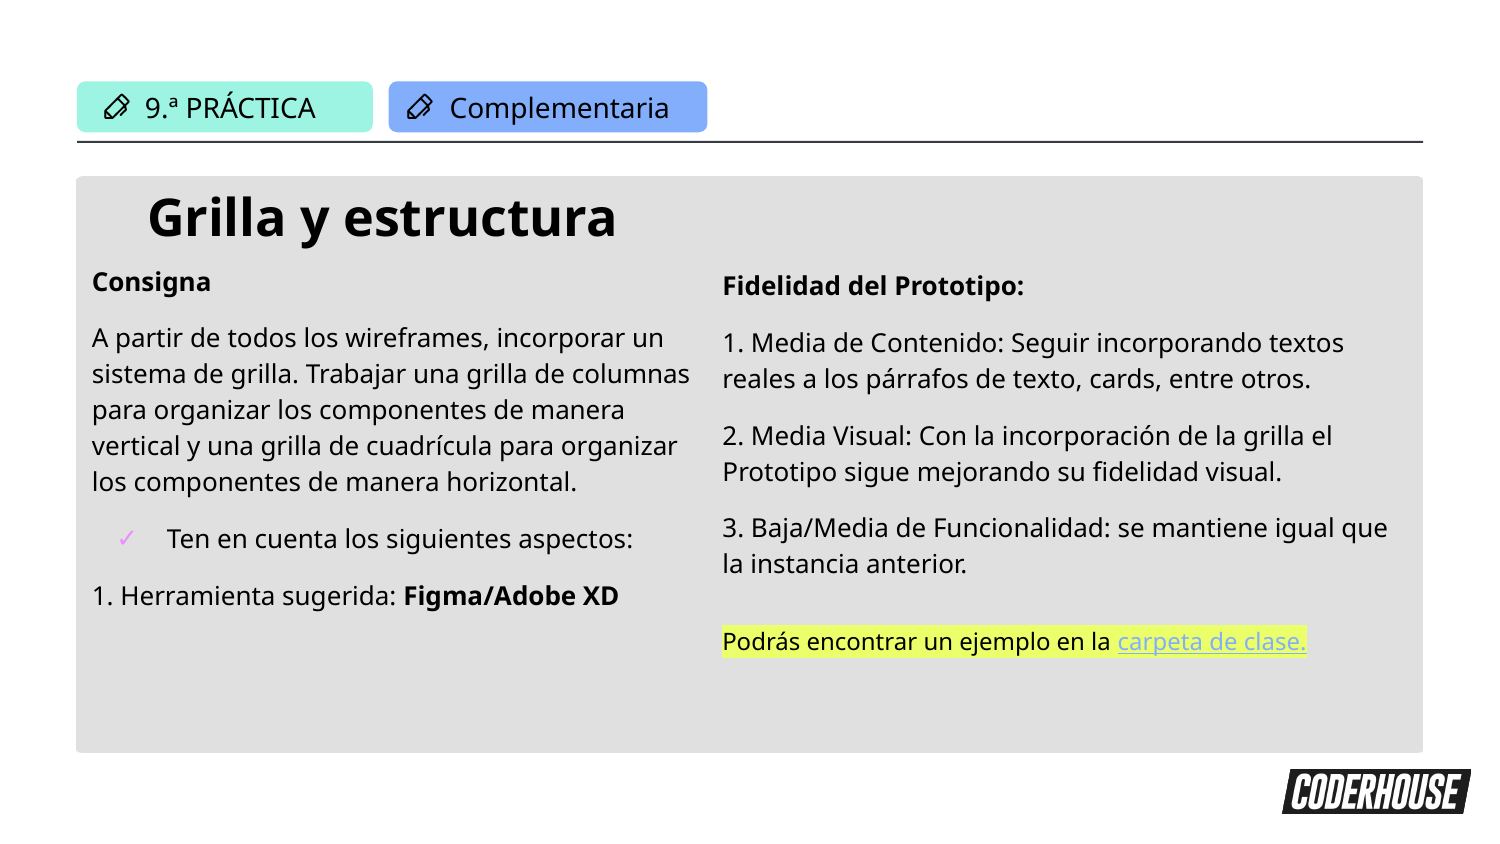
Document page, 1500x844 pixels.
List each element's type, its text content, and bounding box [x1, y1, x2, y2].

text_box Complementaria [388, 81, 708, 133]
text_box 9.ª PRÁCTICA [76, 81, 373, 133]
picture [76, 176, 1424, 754]
picture [403, 90, 436, 123]
picture [1281, 769, 1471, 814]
picture [100, 90, 133, 123]
